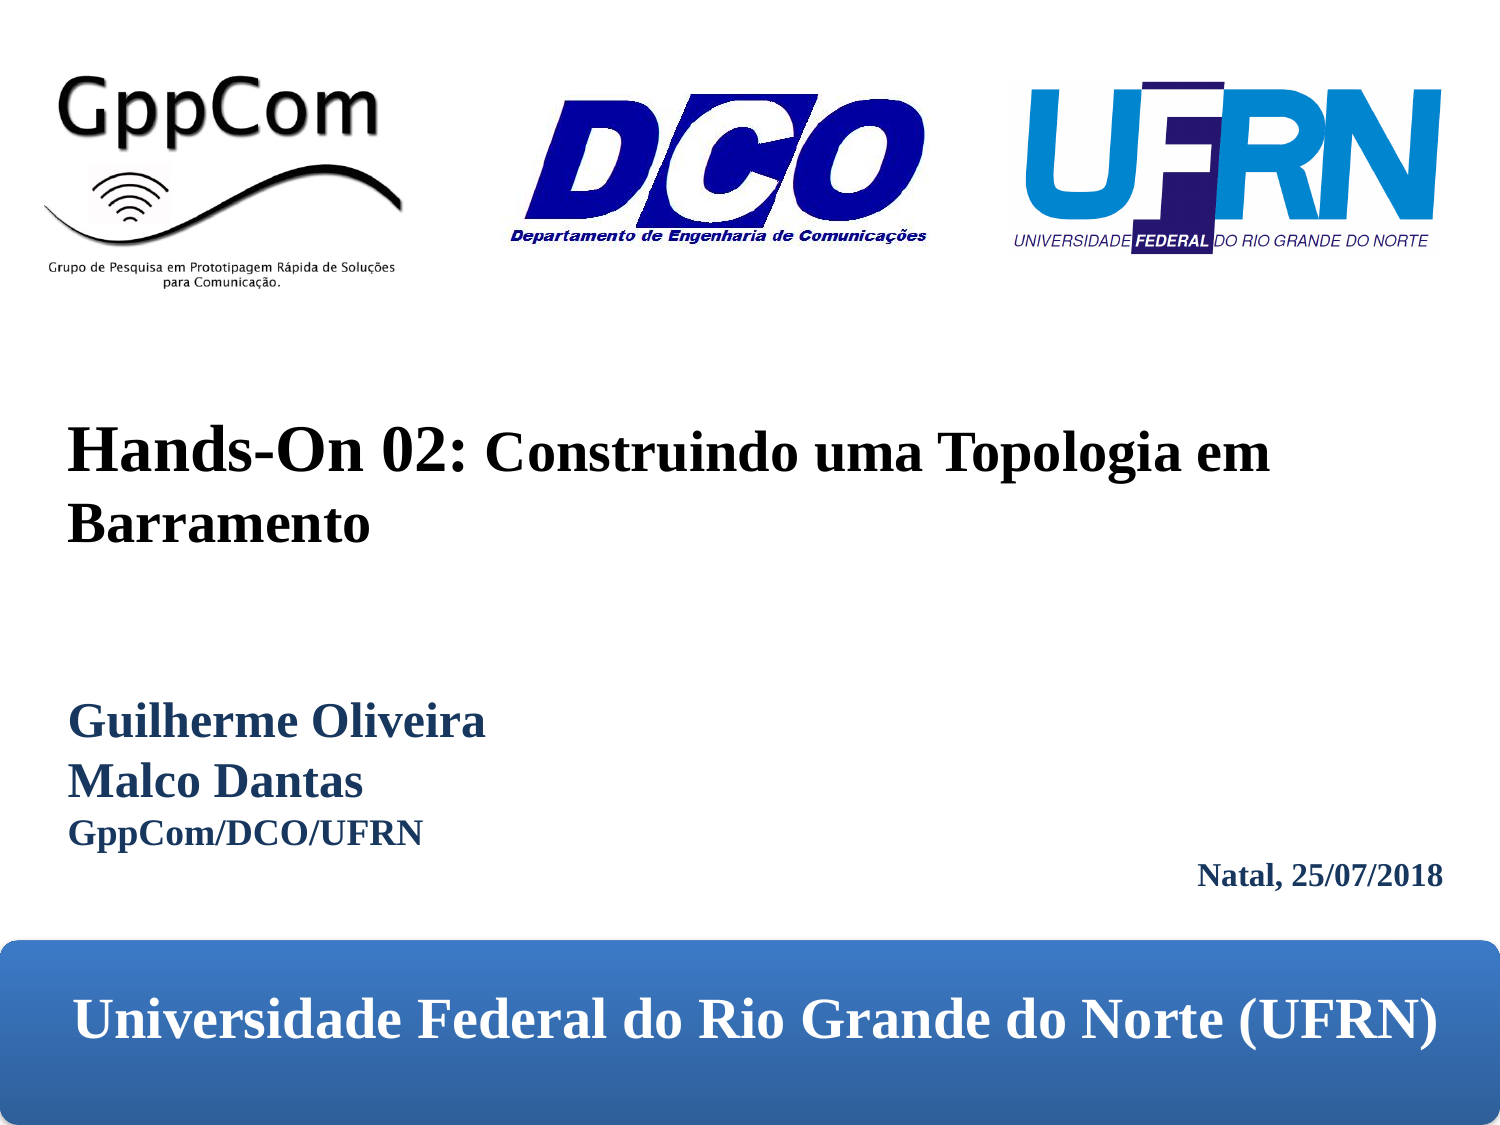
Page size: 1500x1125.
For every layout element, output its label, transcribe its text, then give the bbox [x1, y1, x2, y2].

picture [41, 54, 406, 294]
text_box Guilherme Oliveira Malco Dantas GppCom/DCO/UFRN [53, 680, 1376, 861]
picture [1009, 77, 1443, 256]
text_box Hands-On 02: Construindo uma Topologia em Barramento [53, 397, 1436, 562]
text_box Natal, 25/07/2018 [135, 845, 1459, 901]
text_box [0, 940, 1500, 1125]
picture [501, 77, 945, 256]
text_box Universidade Federal do Rio Grande do Norte (UFRN) [41, 972, 1471, 1058]
